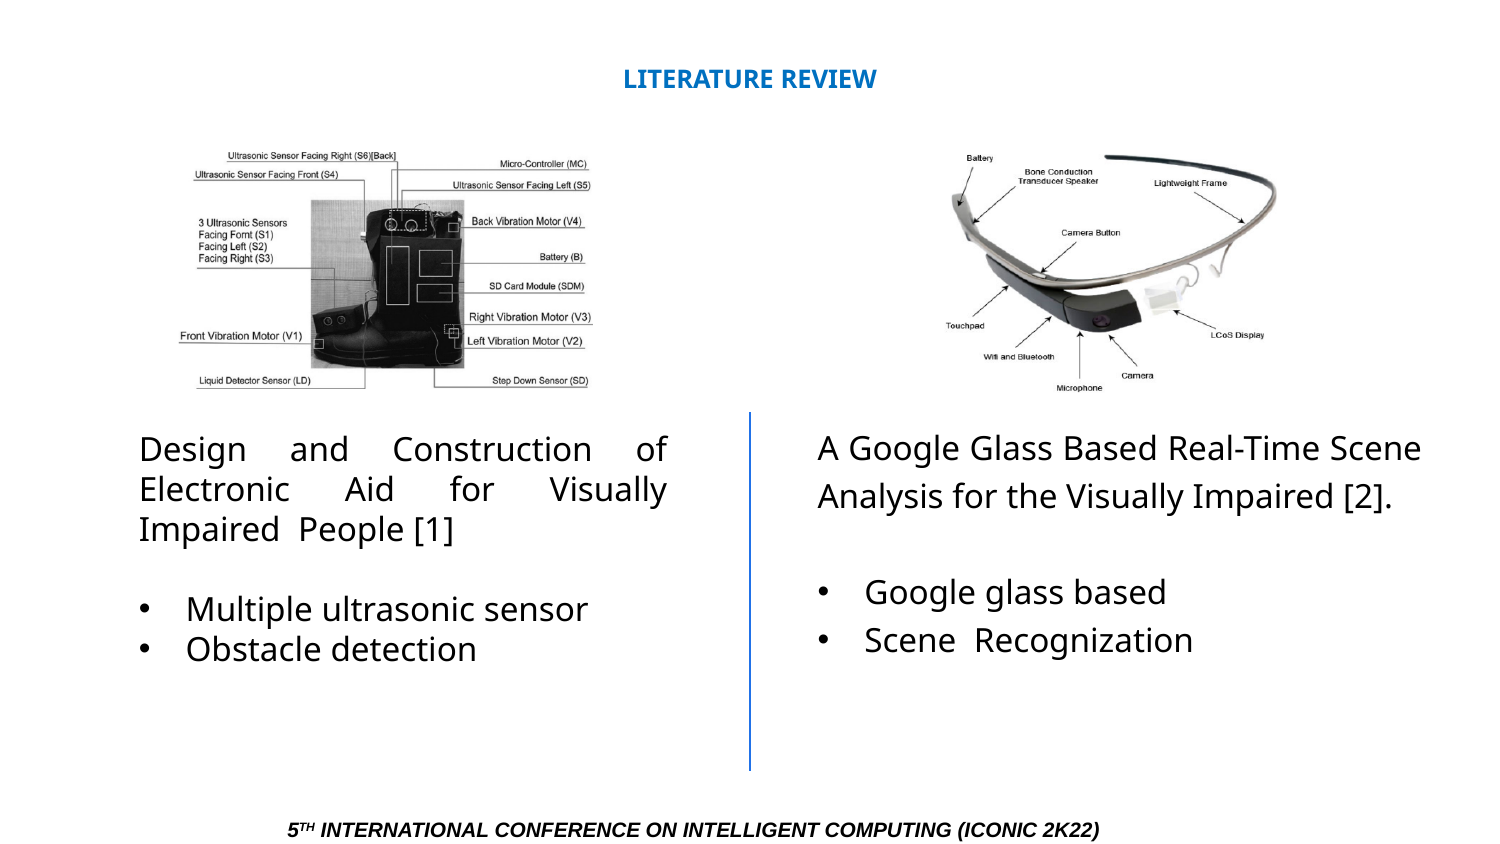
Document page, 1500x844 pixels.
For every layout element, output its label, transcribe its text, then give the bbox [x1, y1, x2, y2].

text_box Design and Construction of Electronic Aid for Visually Impaired People [1] Multiple ultrasonic sensor Obstacle detection [123, 421, 683, 719]
picture [917, 130, 1316, 403]
text_box A Google Glass Based Real-Time Scene Analysis for the Visually Impaired [2]. Google glass based Scene Recognization [802, 412, 1438, 767]
text_box 5TH INTERNATIONAL CONFERENCE ON INTELLIGENT COMPUTING (ICONIC 2K22) [123, 809, 1264, 844]
title LITERATURE REVIEW [75, 48, 1425, 109]
picture [168, 130, 623, 403]
